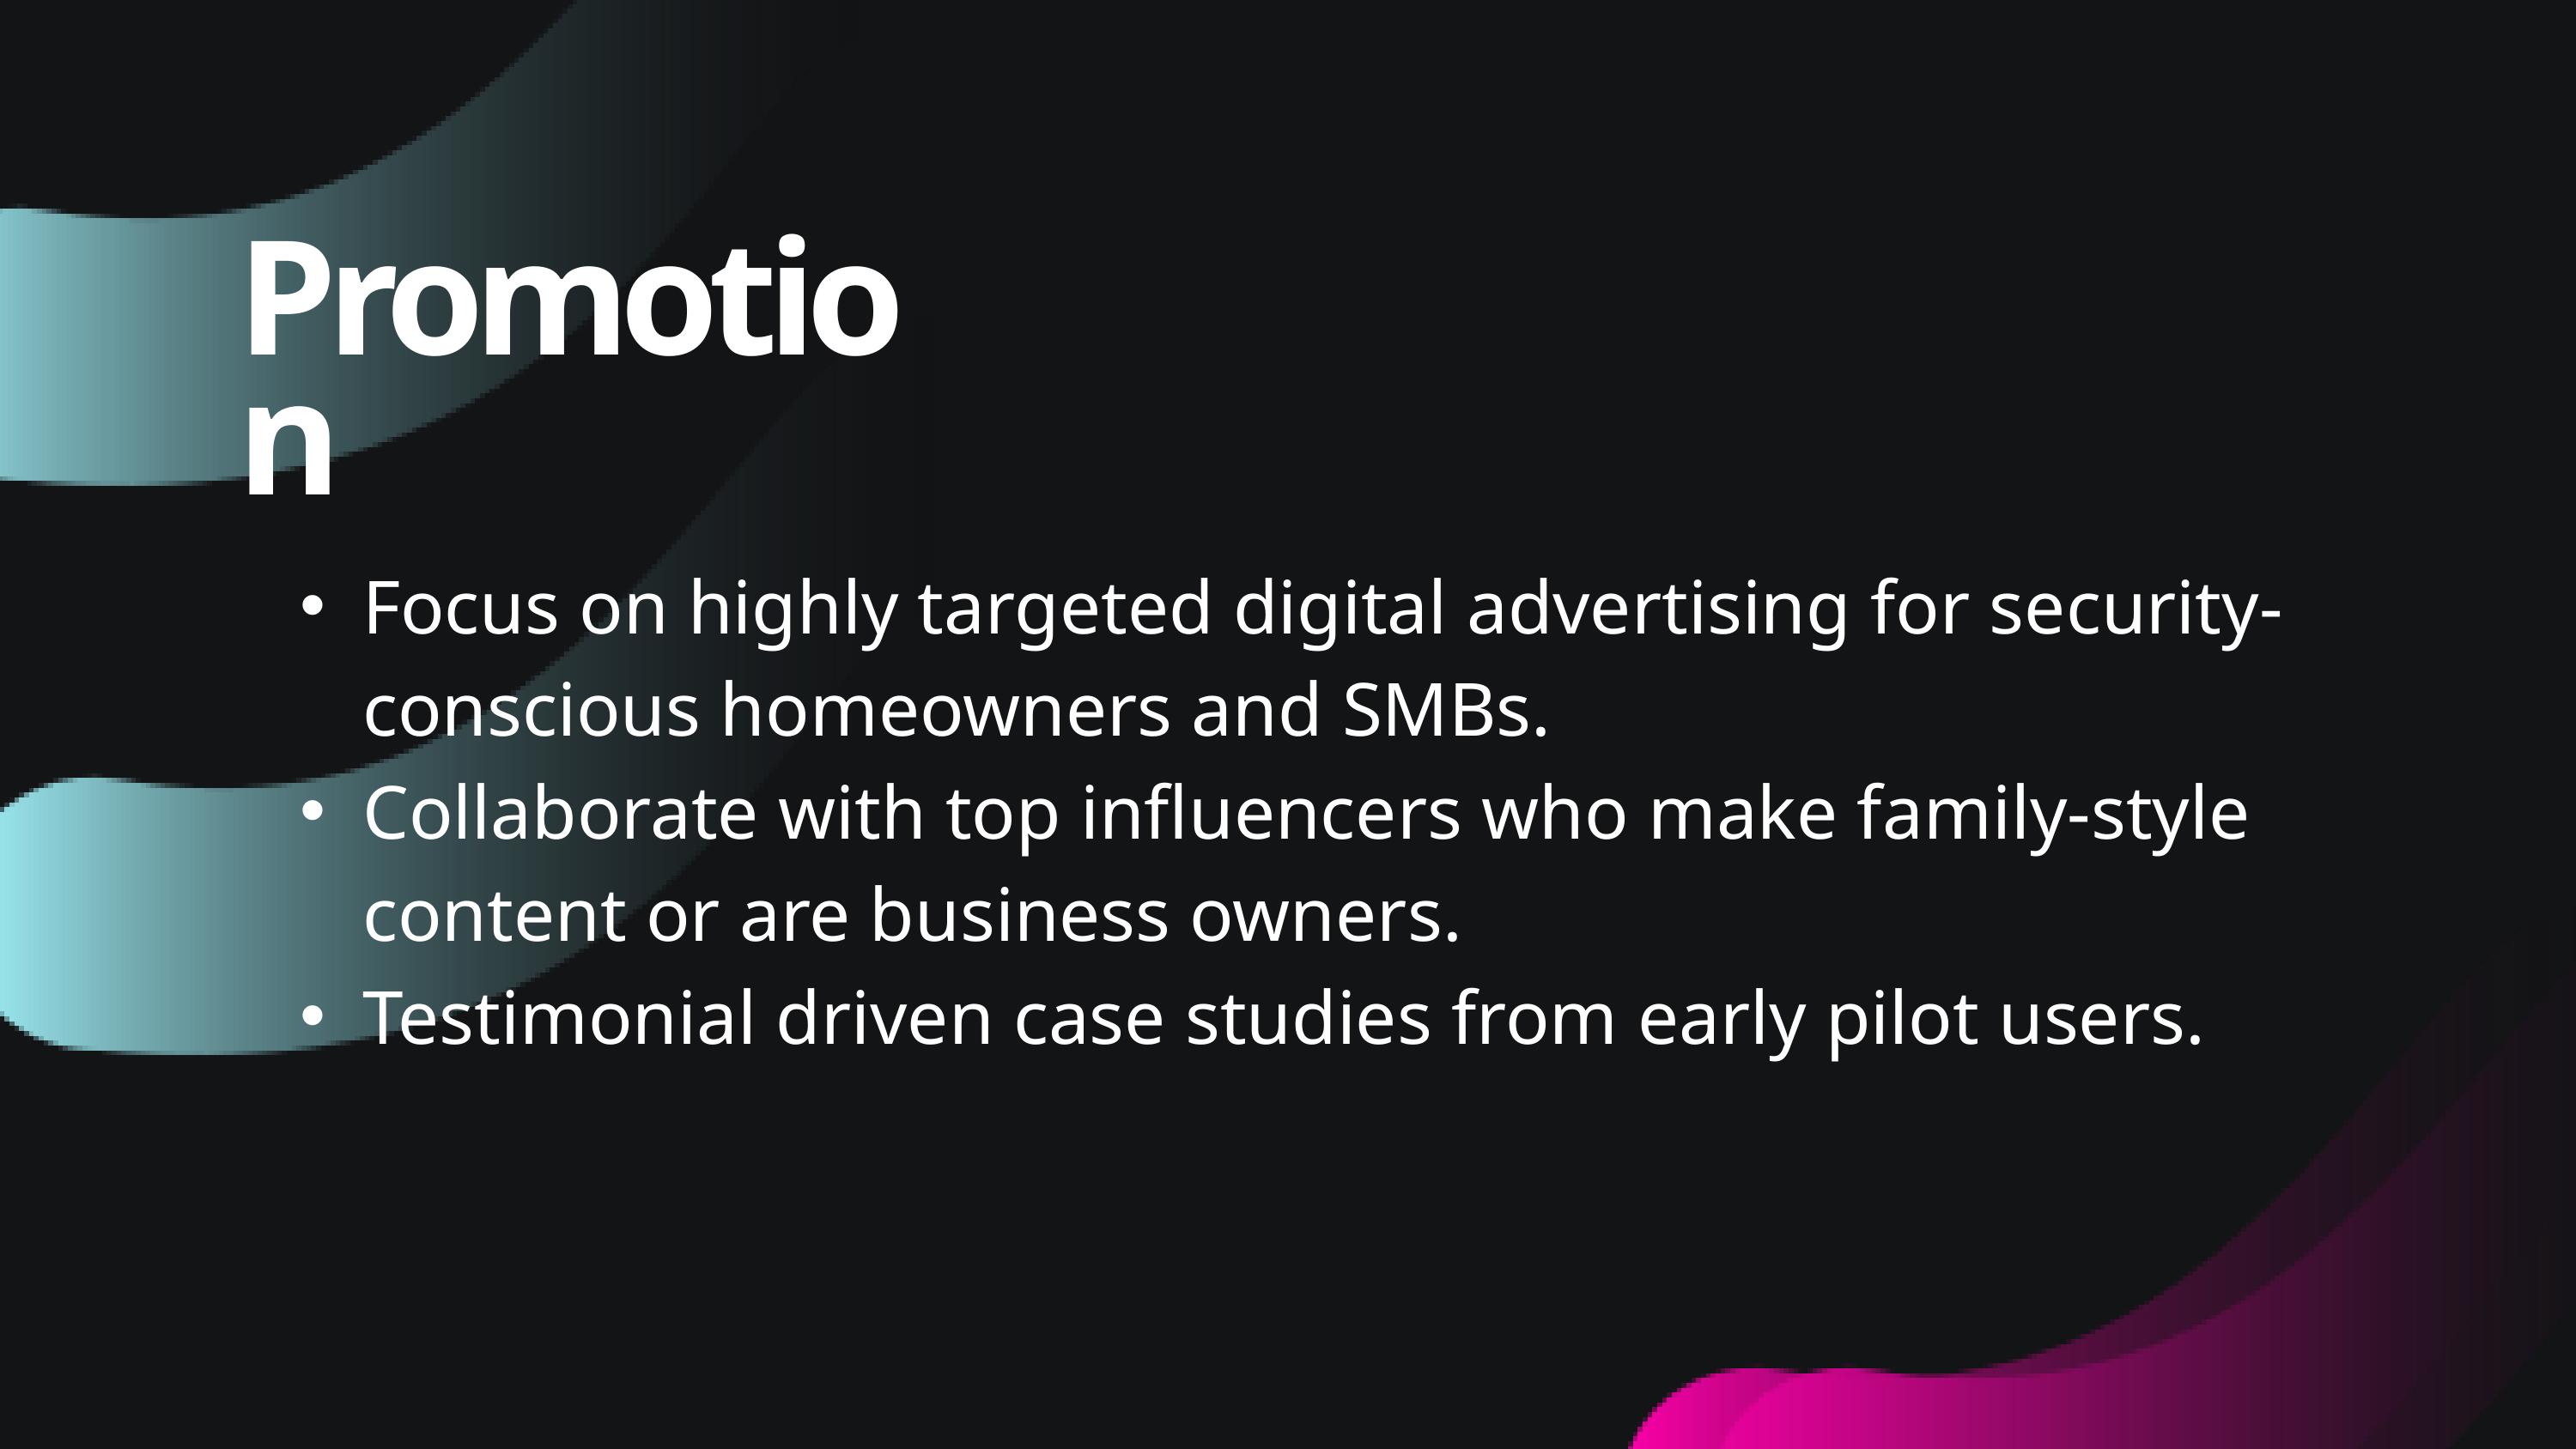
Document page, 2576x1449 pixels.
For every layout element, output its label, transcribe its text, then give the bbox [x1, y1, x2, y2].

text_box [0, 209, 1003, 1109]
text_box Promotion [237, 246, 956, 527]
text_box Focus on highly targeted digital advertising for security-conscious homeowners and SMBs. Collaborate with top influencers who make family-style content or are business owners. Testimonial driven case studies from early pilot users. [237, 545, 2396, 1282]
text_box [1619, 799, 2576, 1449]
text_box [0, 0, 928, 540]
